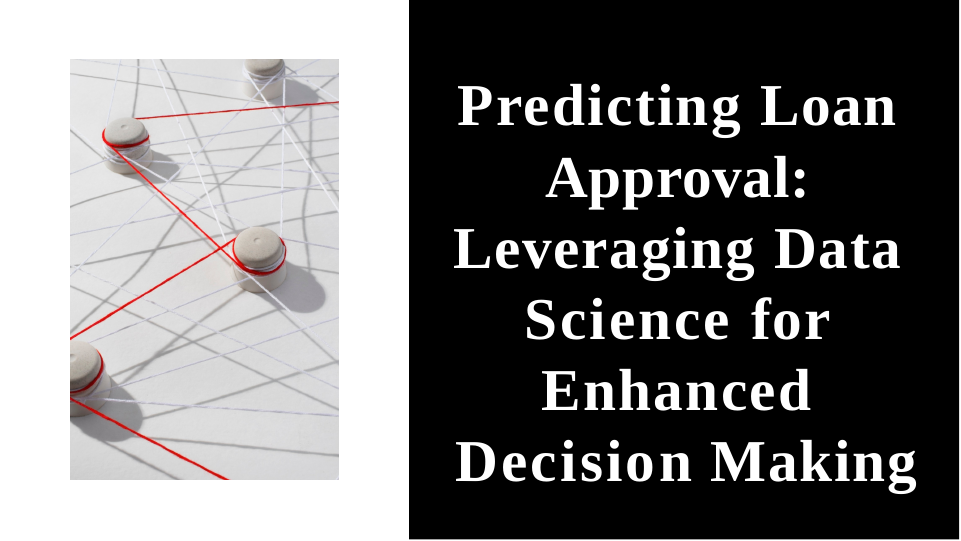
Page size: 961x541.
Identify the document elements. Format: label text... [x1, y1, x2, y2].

text_box Predicting Loan Approval: Leveraging Data Science for Enhanced Decision Making [450, 64, 921, 494]
picture [69, 59, 339, 480]
